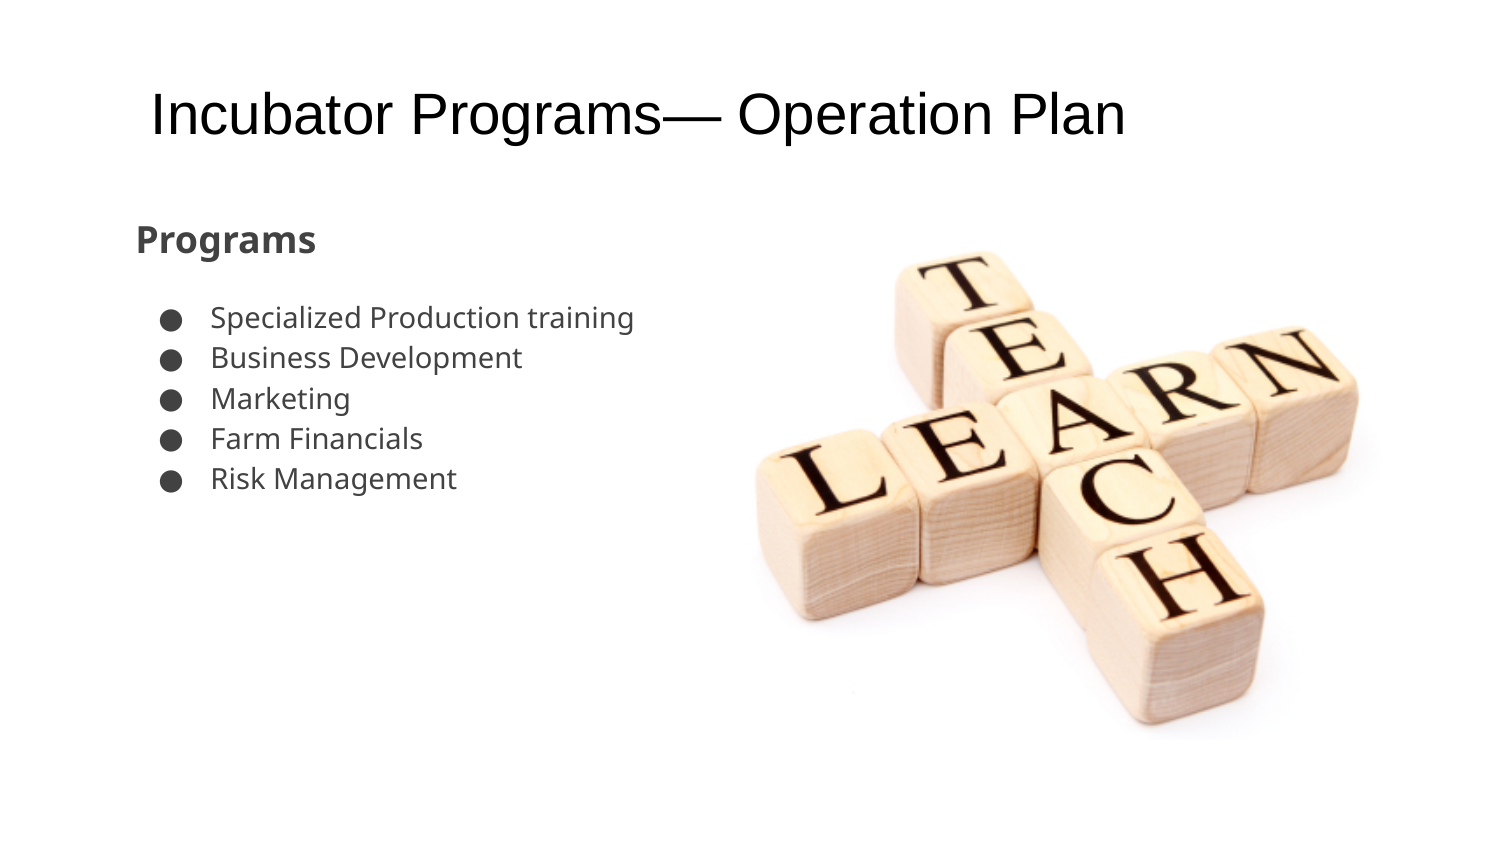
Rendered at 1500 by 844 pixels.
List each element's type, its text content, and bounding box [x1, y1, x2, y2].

title Incubator Programs— Operation Plan [135, 61, 1500, 156]
list Programs Specialized Production training Business Development Marketing Farm Financials Risk Management [120, 194, 694, 794]
picture [719, 194, 1394, 741]
